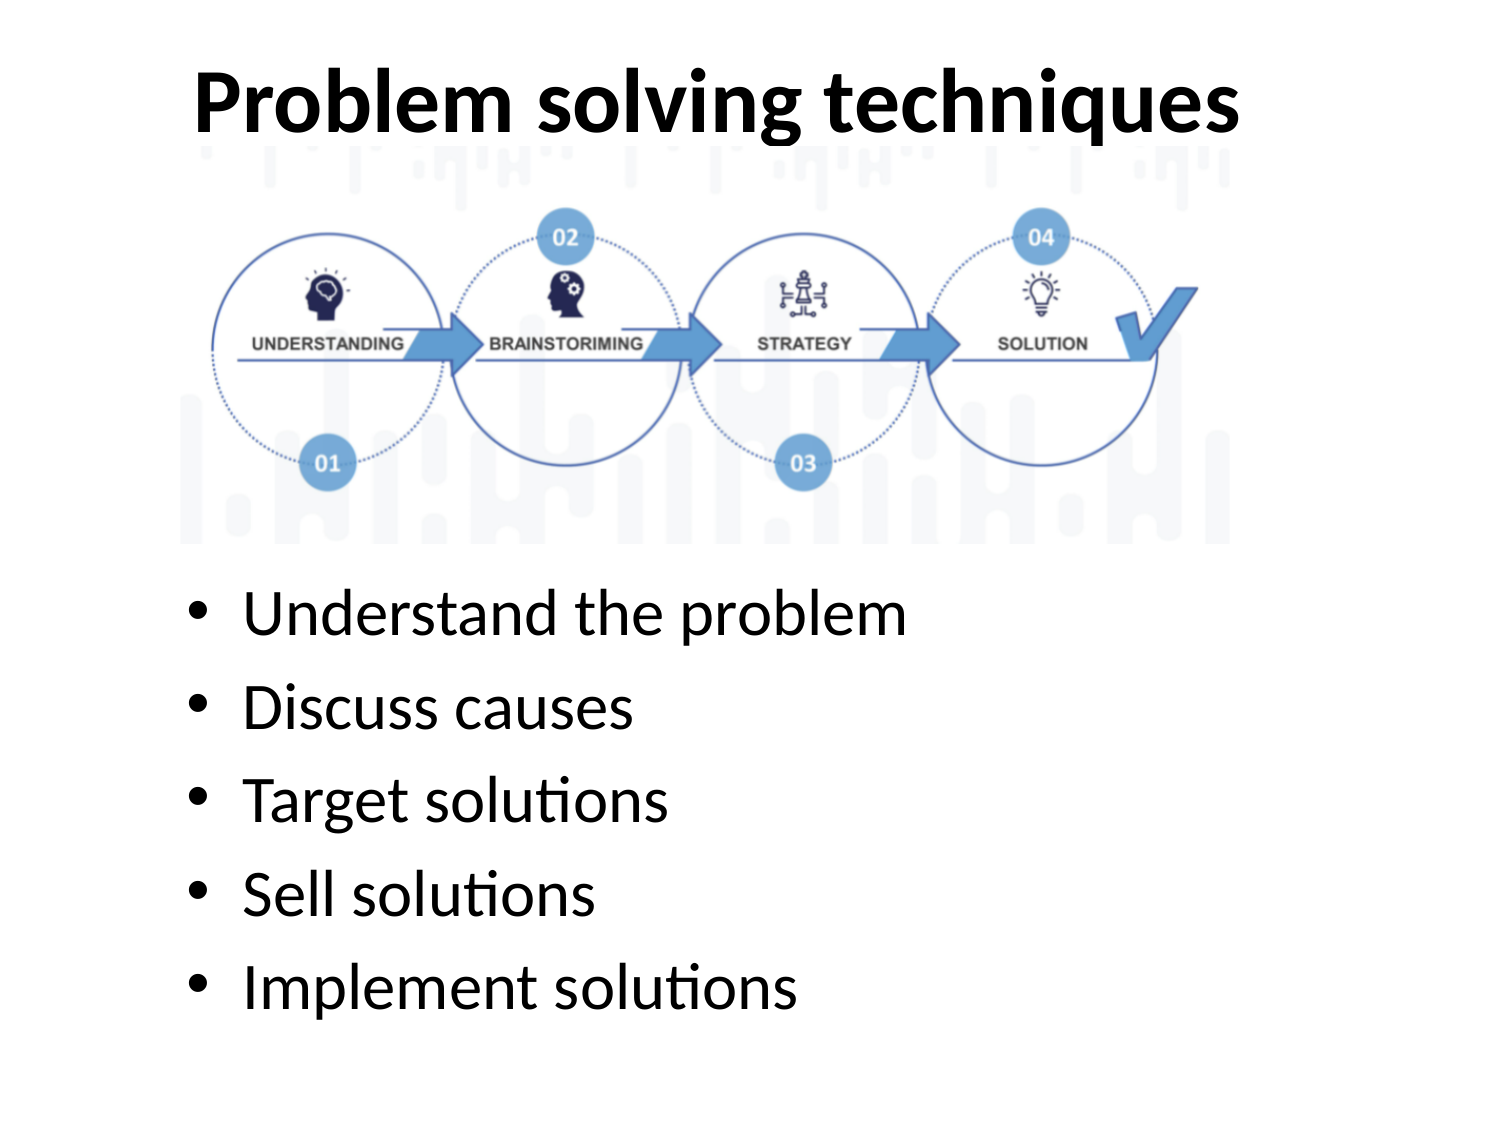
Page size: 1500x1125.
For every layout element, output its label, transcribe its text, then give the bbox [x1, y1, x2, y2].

list Understand the problem Discuss causes Target solutions Sell solutions Implement solutions [171, 468, 1258, 1046]
title Problem solving techniques [53, 2, 1404, 190]
picture [170, 146, 1239, 544]
